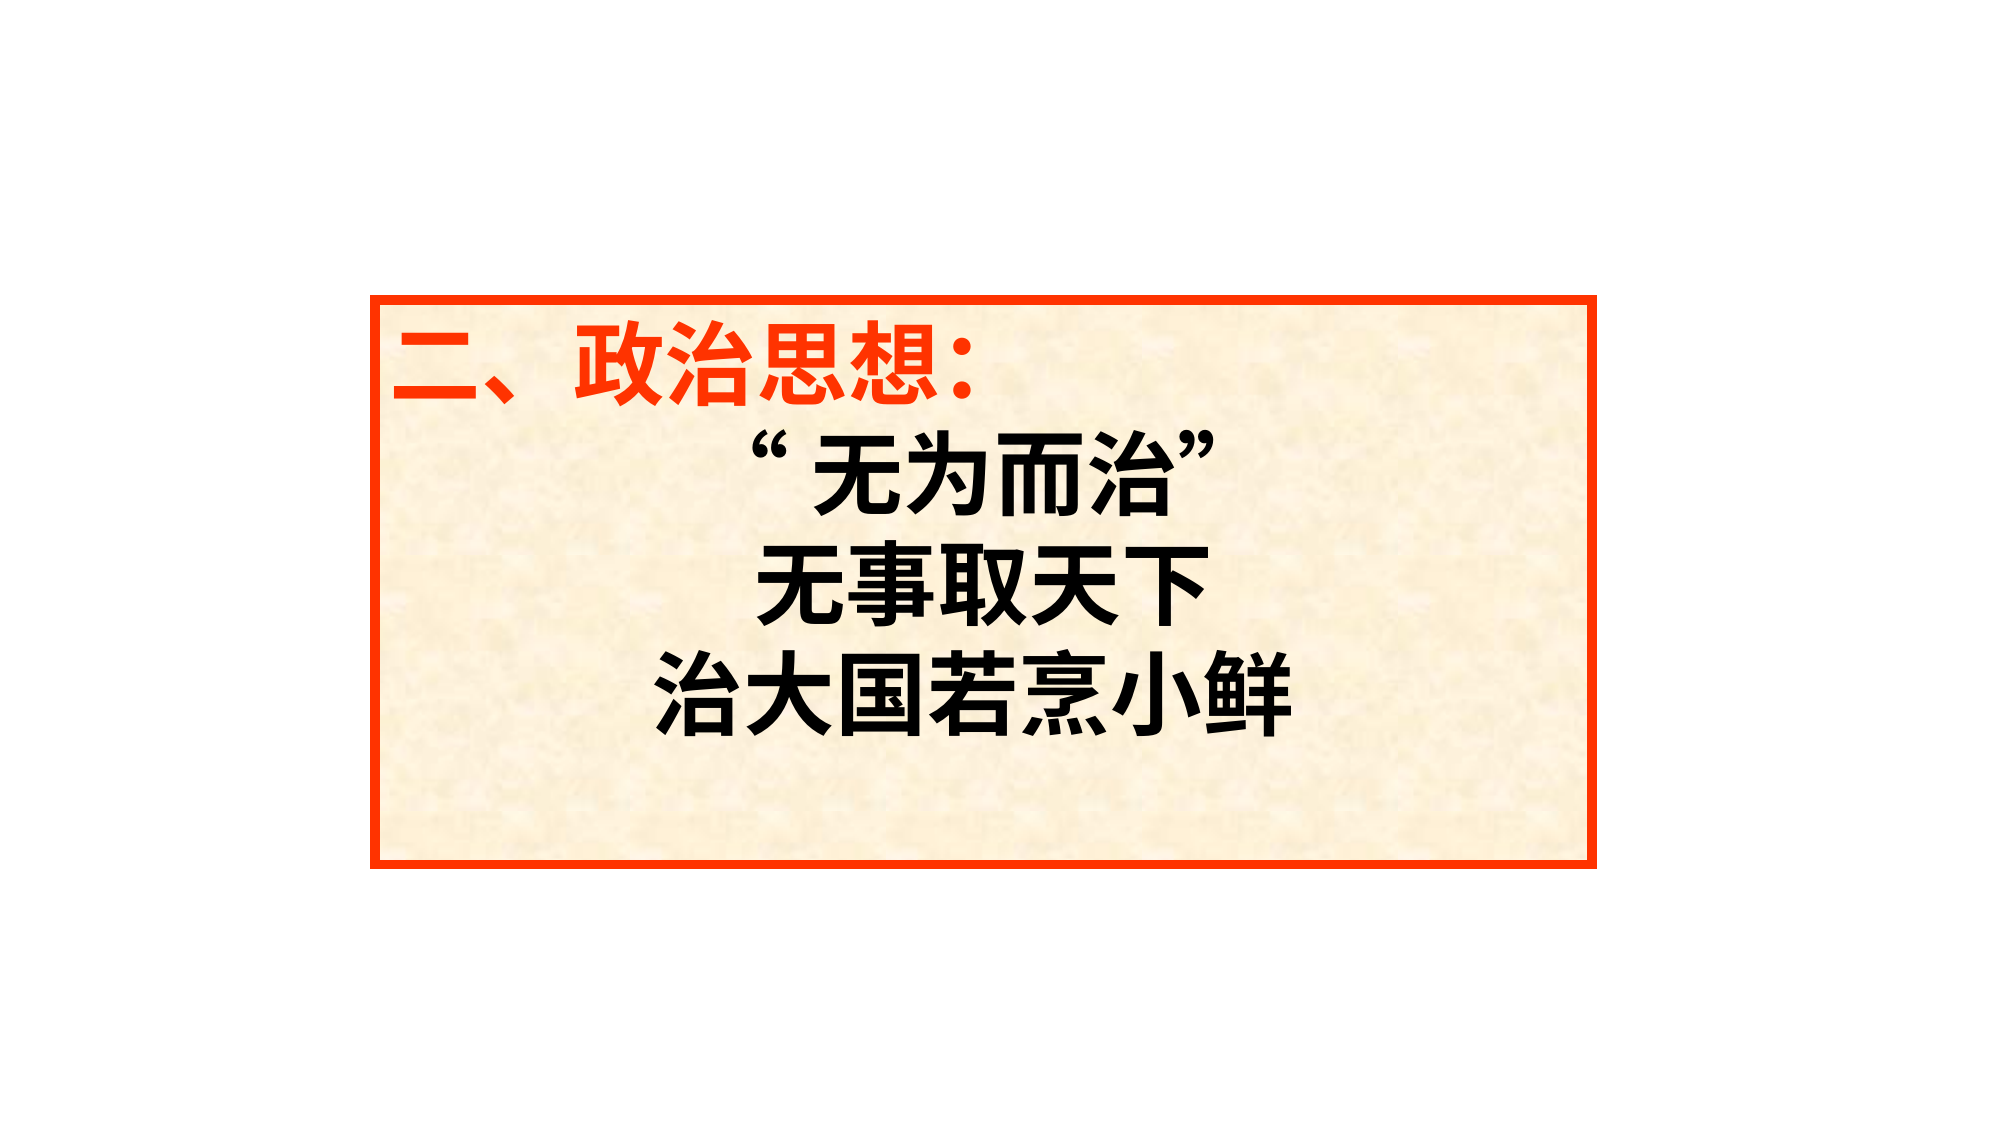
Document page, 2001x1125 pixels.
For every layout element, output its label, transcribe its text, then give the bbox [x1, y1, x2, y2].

text_box 二、政治思想： “无为而治” 无事取天下 治大国若烹小鲜 [374, 299, 1592, 865]
